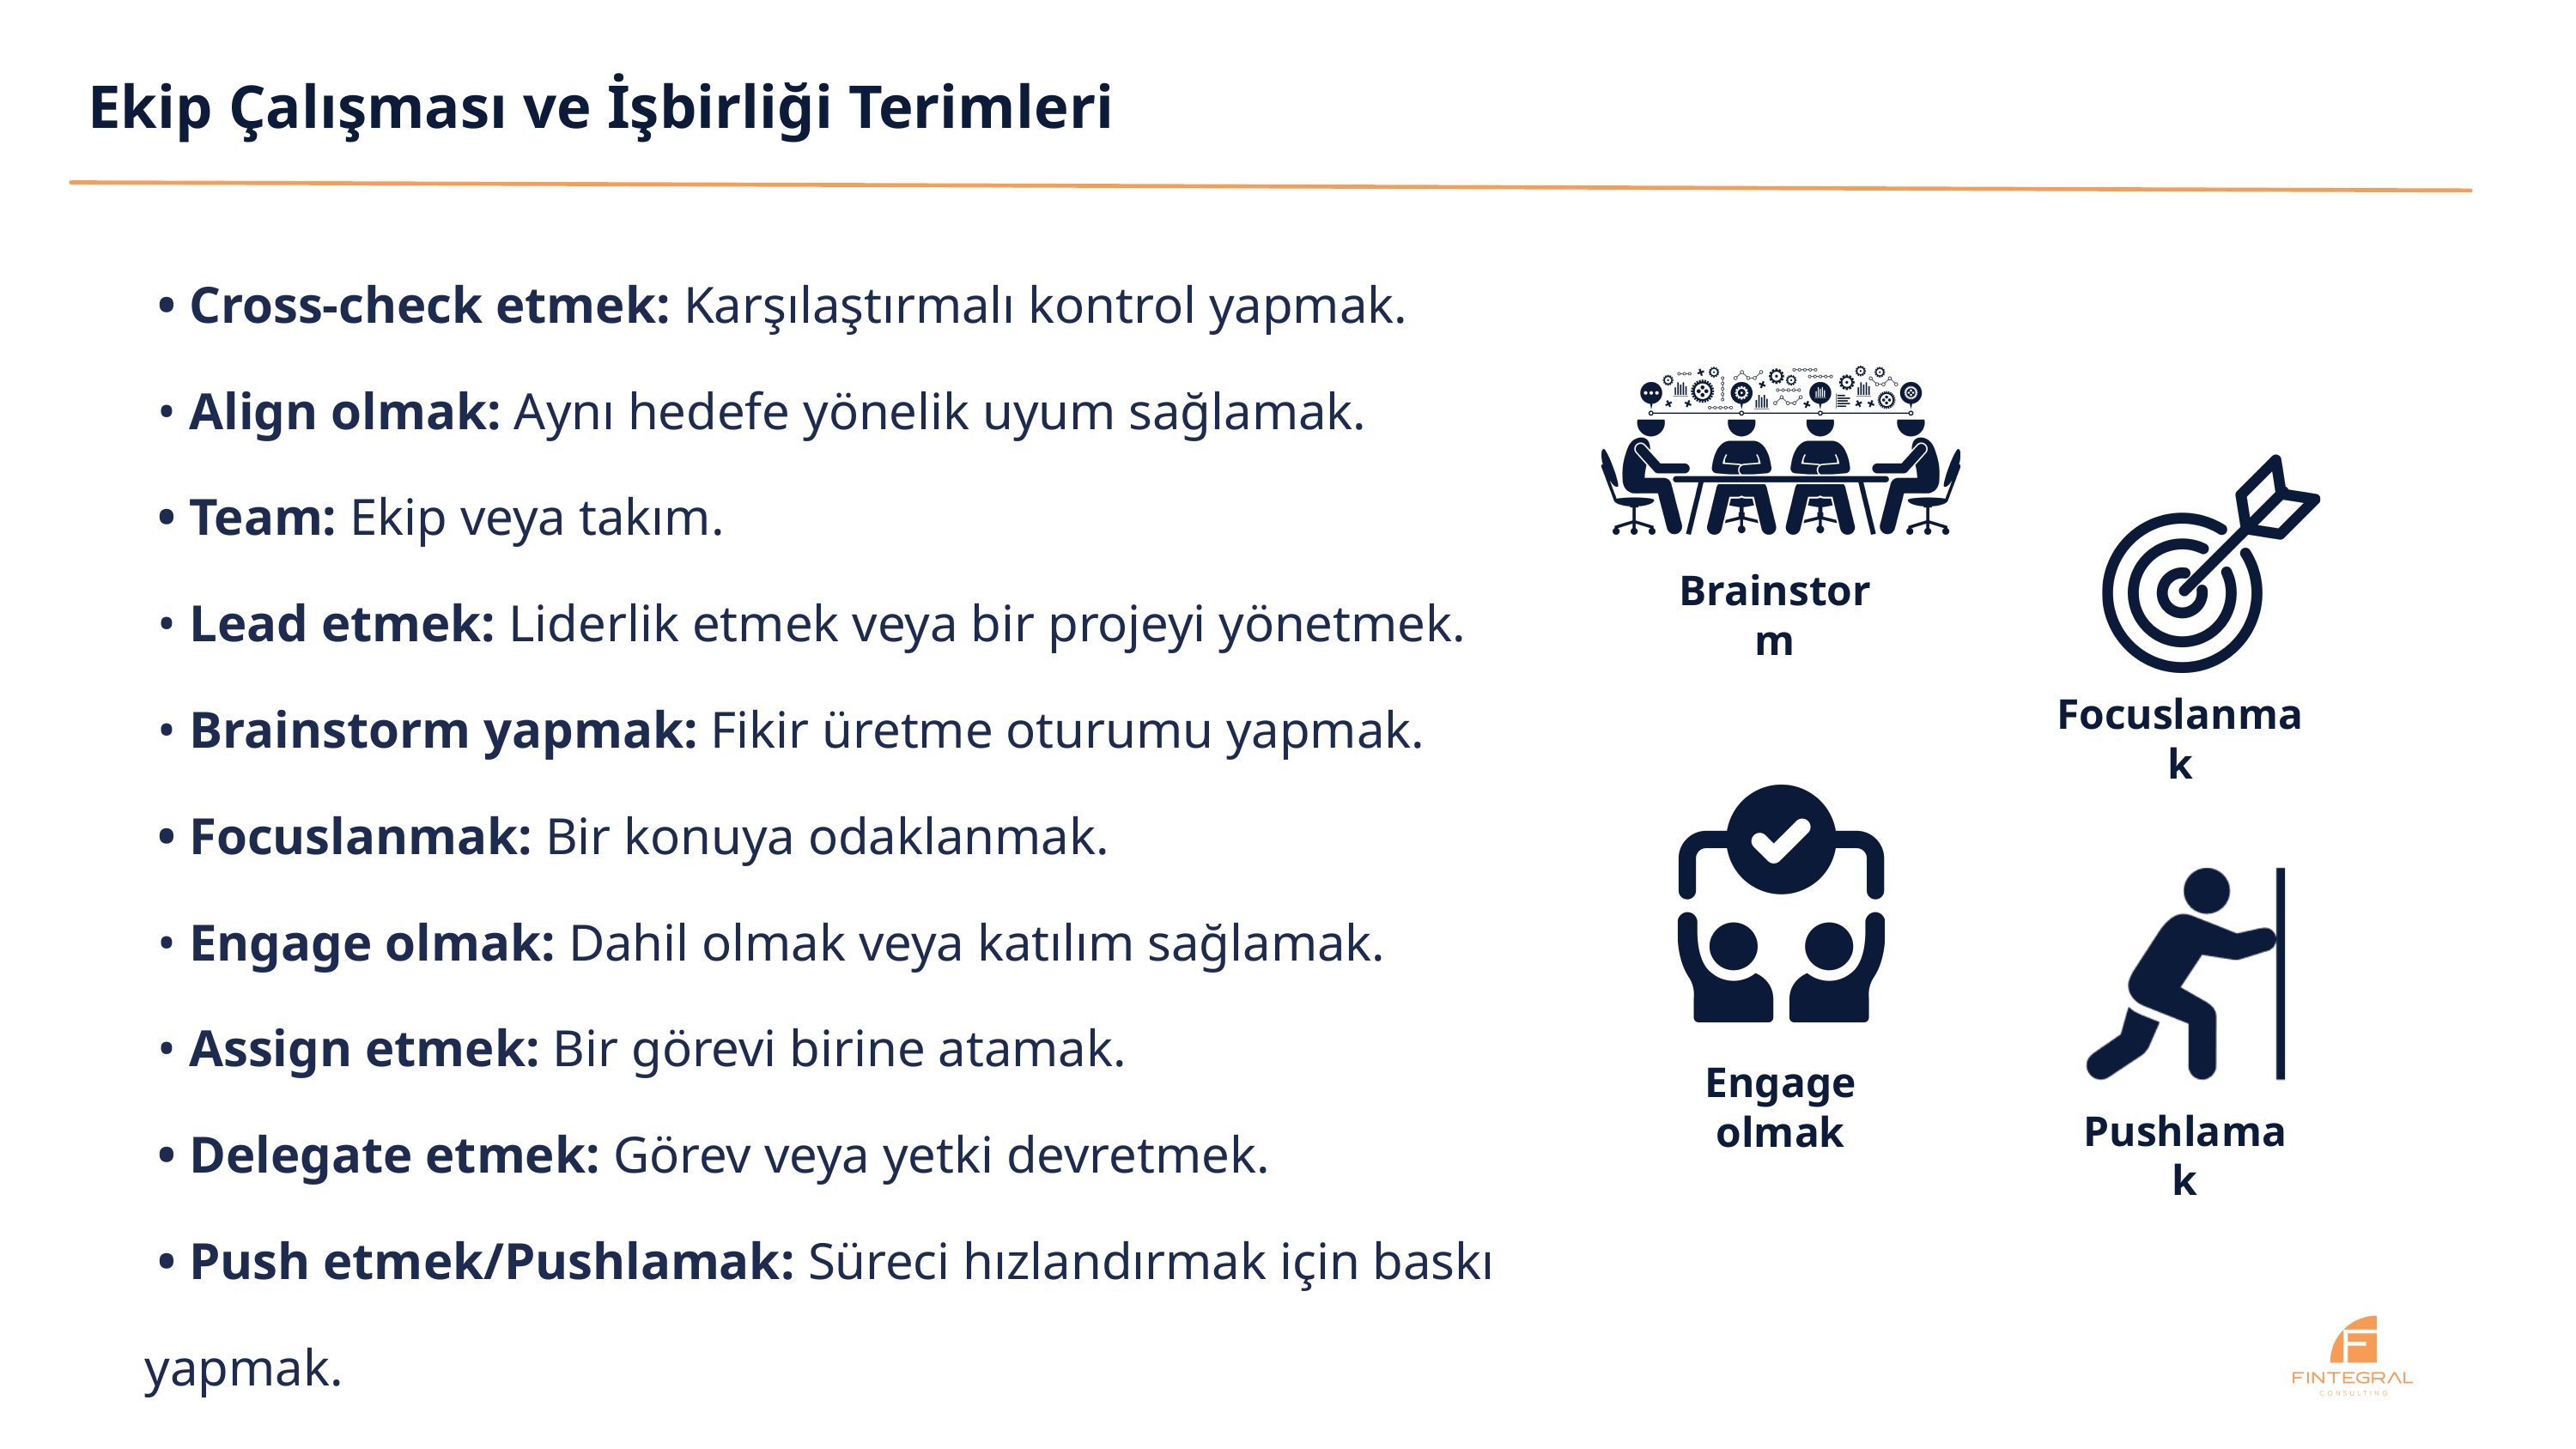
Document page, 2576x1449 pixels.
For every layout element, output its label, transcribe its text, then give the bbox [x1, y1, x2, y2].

text_box [1677, 785, 1886, 1022]
text_box [1601, 366, 1961, 535]
text_box [2085, 867, 2286, 1082]
text_box Ekip Çalışması ve İşbirliği Terimleri [88, 69, 2454, 140]
text_box [2102, 454, 2321, 673]
text_box Brainstorm [1666, 564, 1885, 664]
text_box Engage olmak [1648, 1056, 1913, 1155]
text_box • Cross-check etmek: Karşılaştırmalı kontrol yapmak. • Align olmak: Aynı hedefe yönelik uyum sağlamak. • Team: Ekip veya takım. • Lead etmek: Liderlik etmek veya bir projeyi yönetmek. • Brainstorm yapmak: Fikir üretme oturumu yapmak. • Focuslanmak: Bir konuya odaklanmak. • Engage olmak: Dahil olmak veya katılım sağlamak. • Assign etmek: Bir görevi birine atamak. • Delegate etmek: Görev veya yetki devretmek. • Push etmek/Pushlamak: Süreci hızlandırmak için baskı yapmak. [144, 227, 1583, 1449]
text_box Pushlamak [2075, 1105, 2296, 1203]
text_box Focuslanmak [2053, 688, 2307, 787]
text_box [2274, 1303, 2432, 1429]
